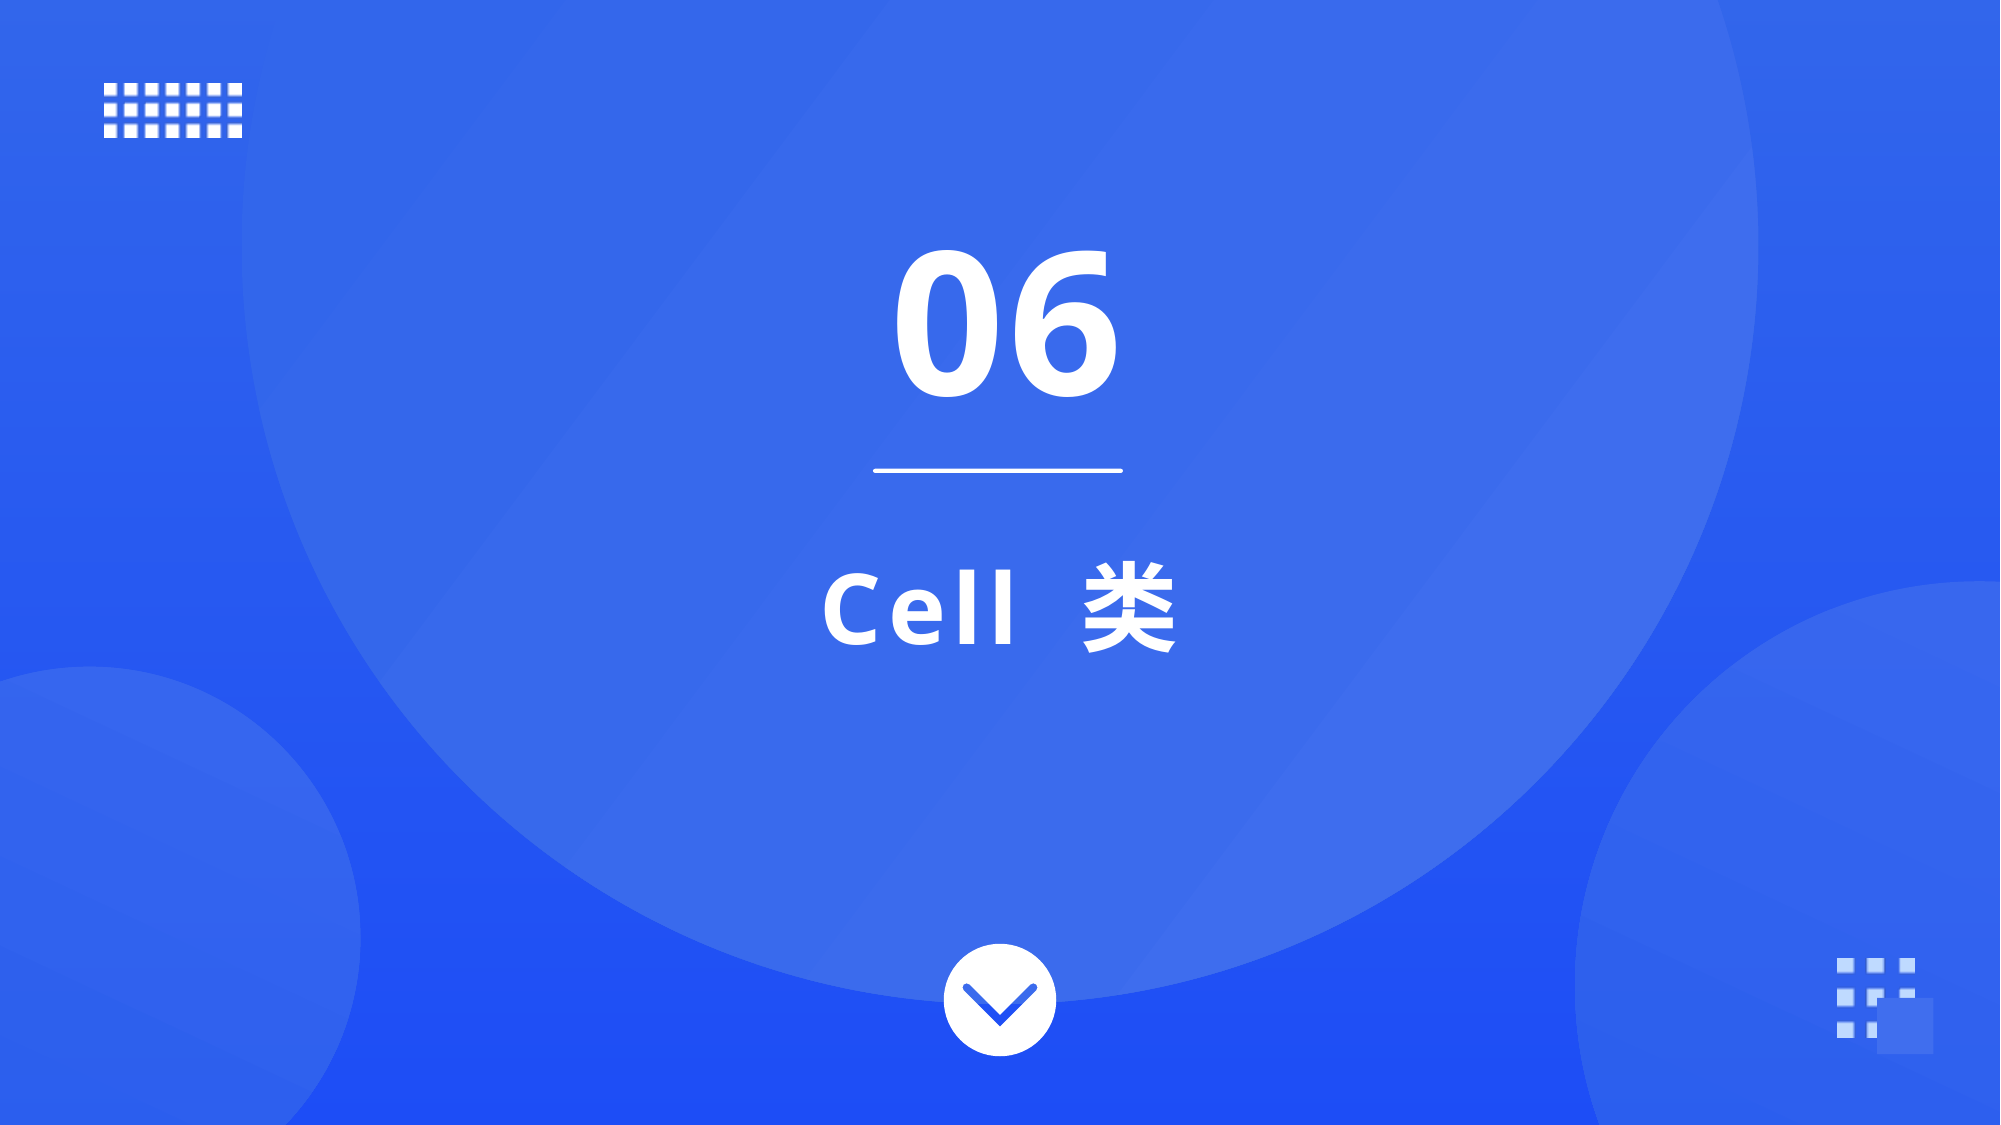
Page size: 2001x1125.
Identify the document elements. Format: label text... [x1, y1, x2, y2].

picture [104, 83, 242, 138]
picture [1837, 958, 1915, 1038]
list 06 [825, 137, 1123, 472]
title Cell 类 [522, 541, 1475, 667]
